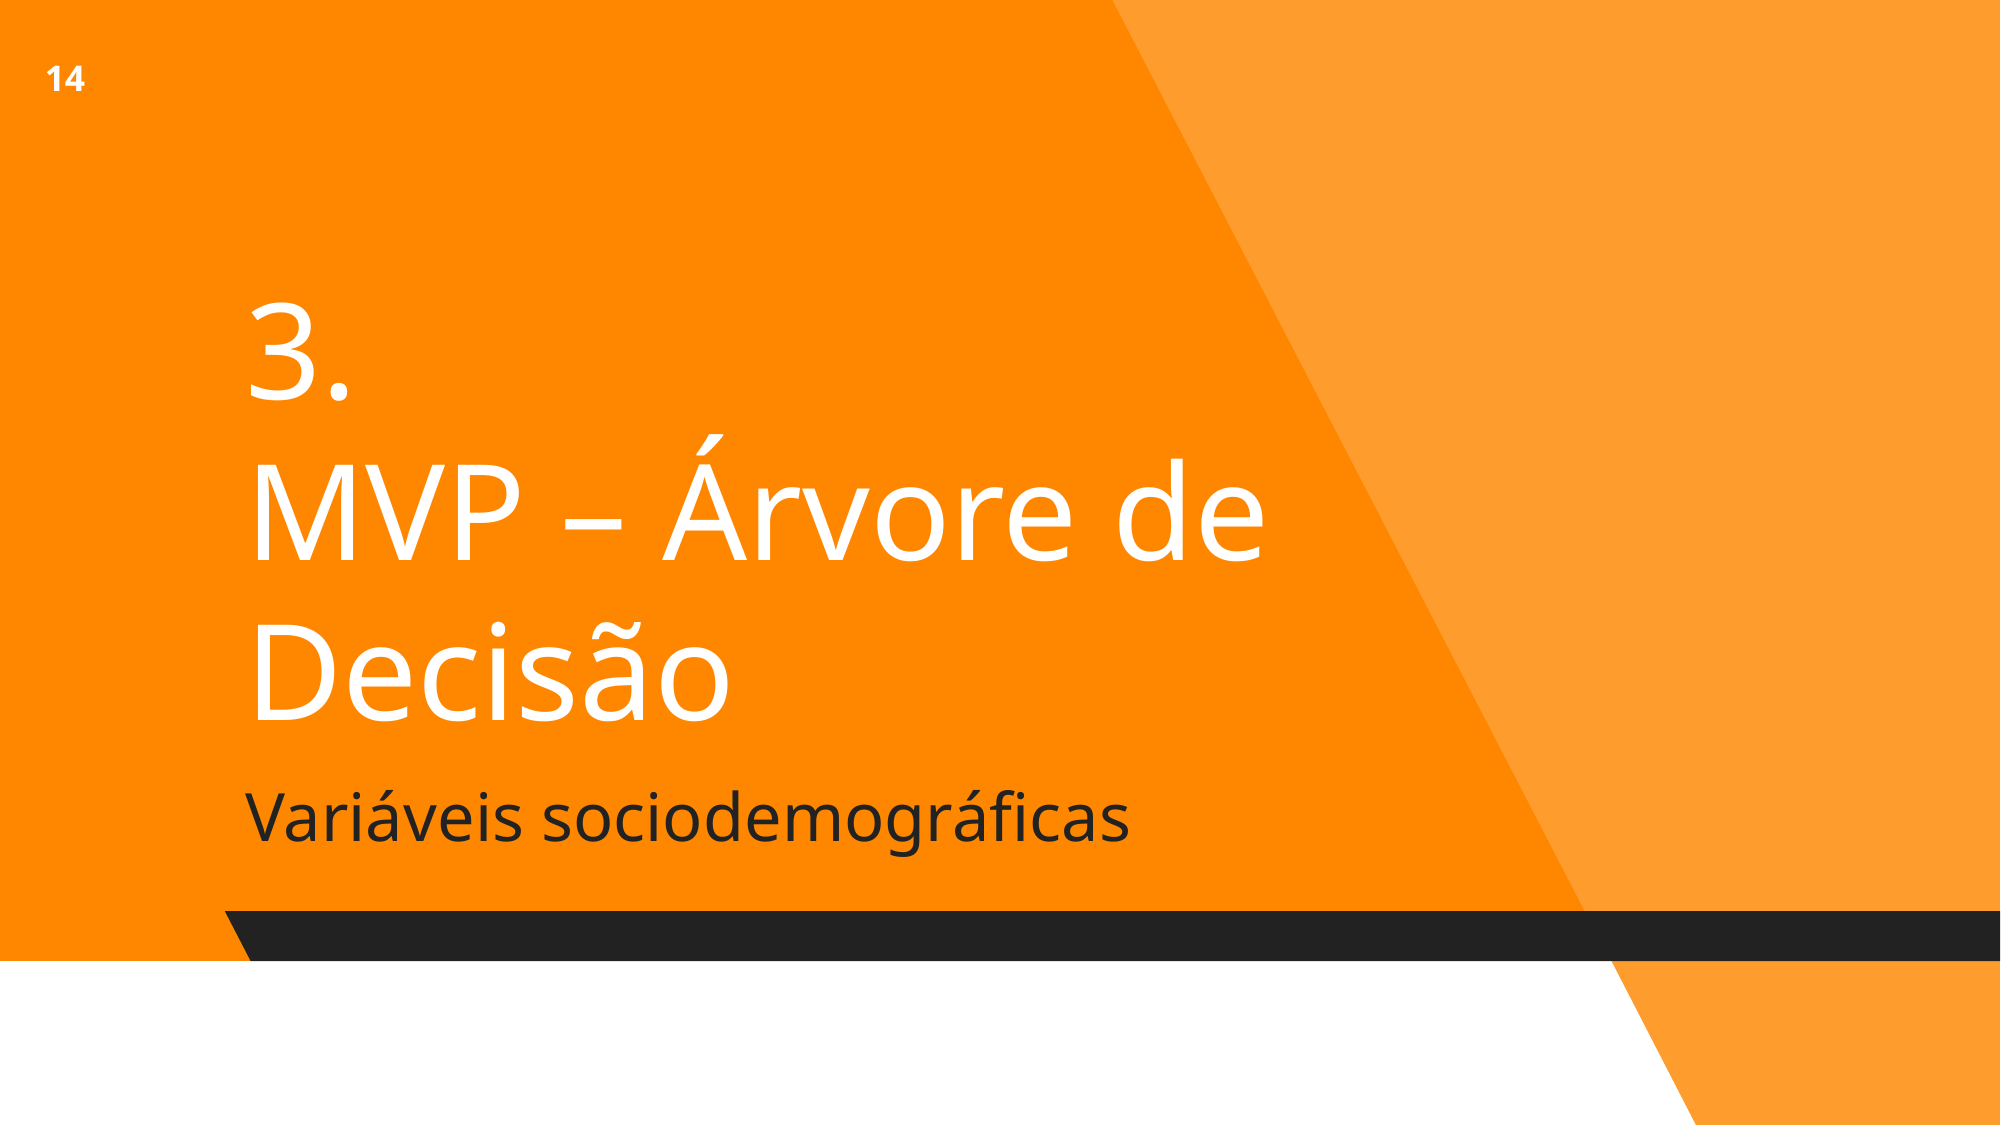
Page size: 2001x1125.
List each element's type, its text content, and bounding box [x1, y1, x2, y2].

subtitle Variáveis sociodemográficas [224, 754, 1367, 880]
slide_number ‹#› [0, 0, 131, 160]
title 3. MVP – Árvore de Decisão [224, 512, 1367, 754]
